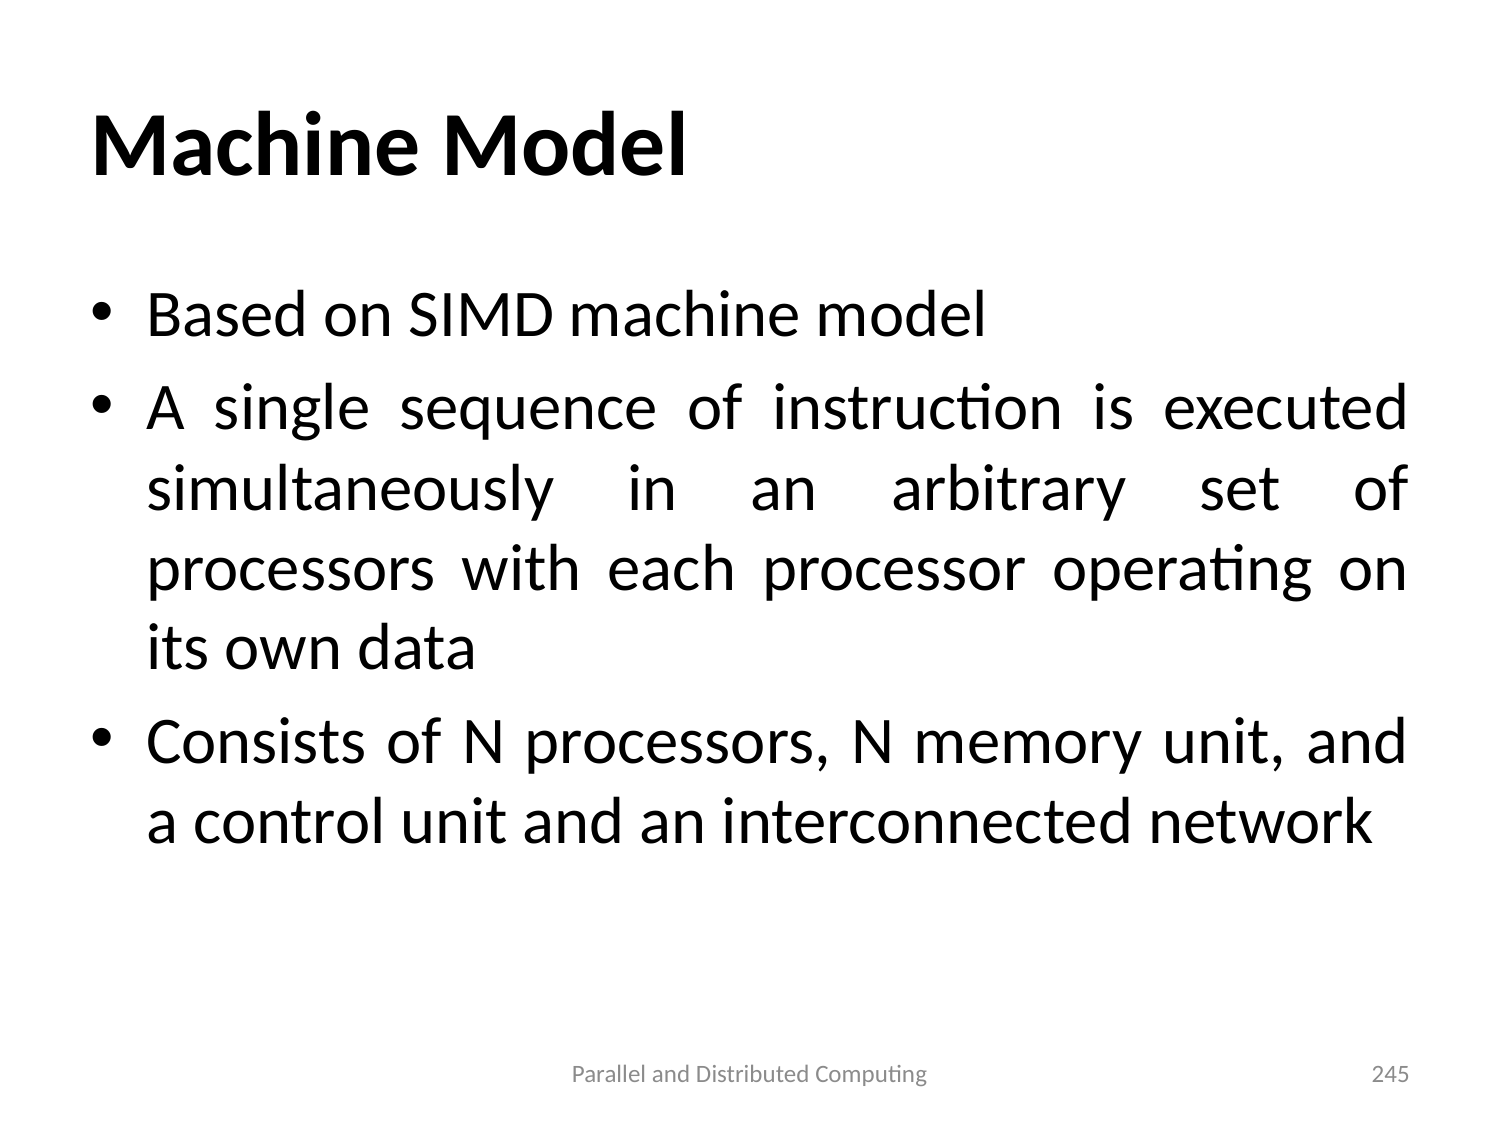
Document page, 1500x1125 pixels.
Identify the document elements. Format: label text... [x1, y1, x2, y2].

list Based on SIMD machine model A single sequence of instruction is executed simultaneously in an arbitrary set of processors with each processor operating on its own data Consists of N processors, N memory unit, and a control unit and an interconnected network [75, 262, 1425, 1005]
title Machine Model [75, 45, 1425, 233]
footer Parallel and Distributed Computing [512, 1042, 988, 1103]
slide_number 245 [1074, 1042, 1425, 1103]
